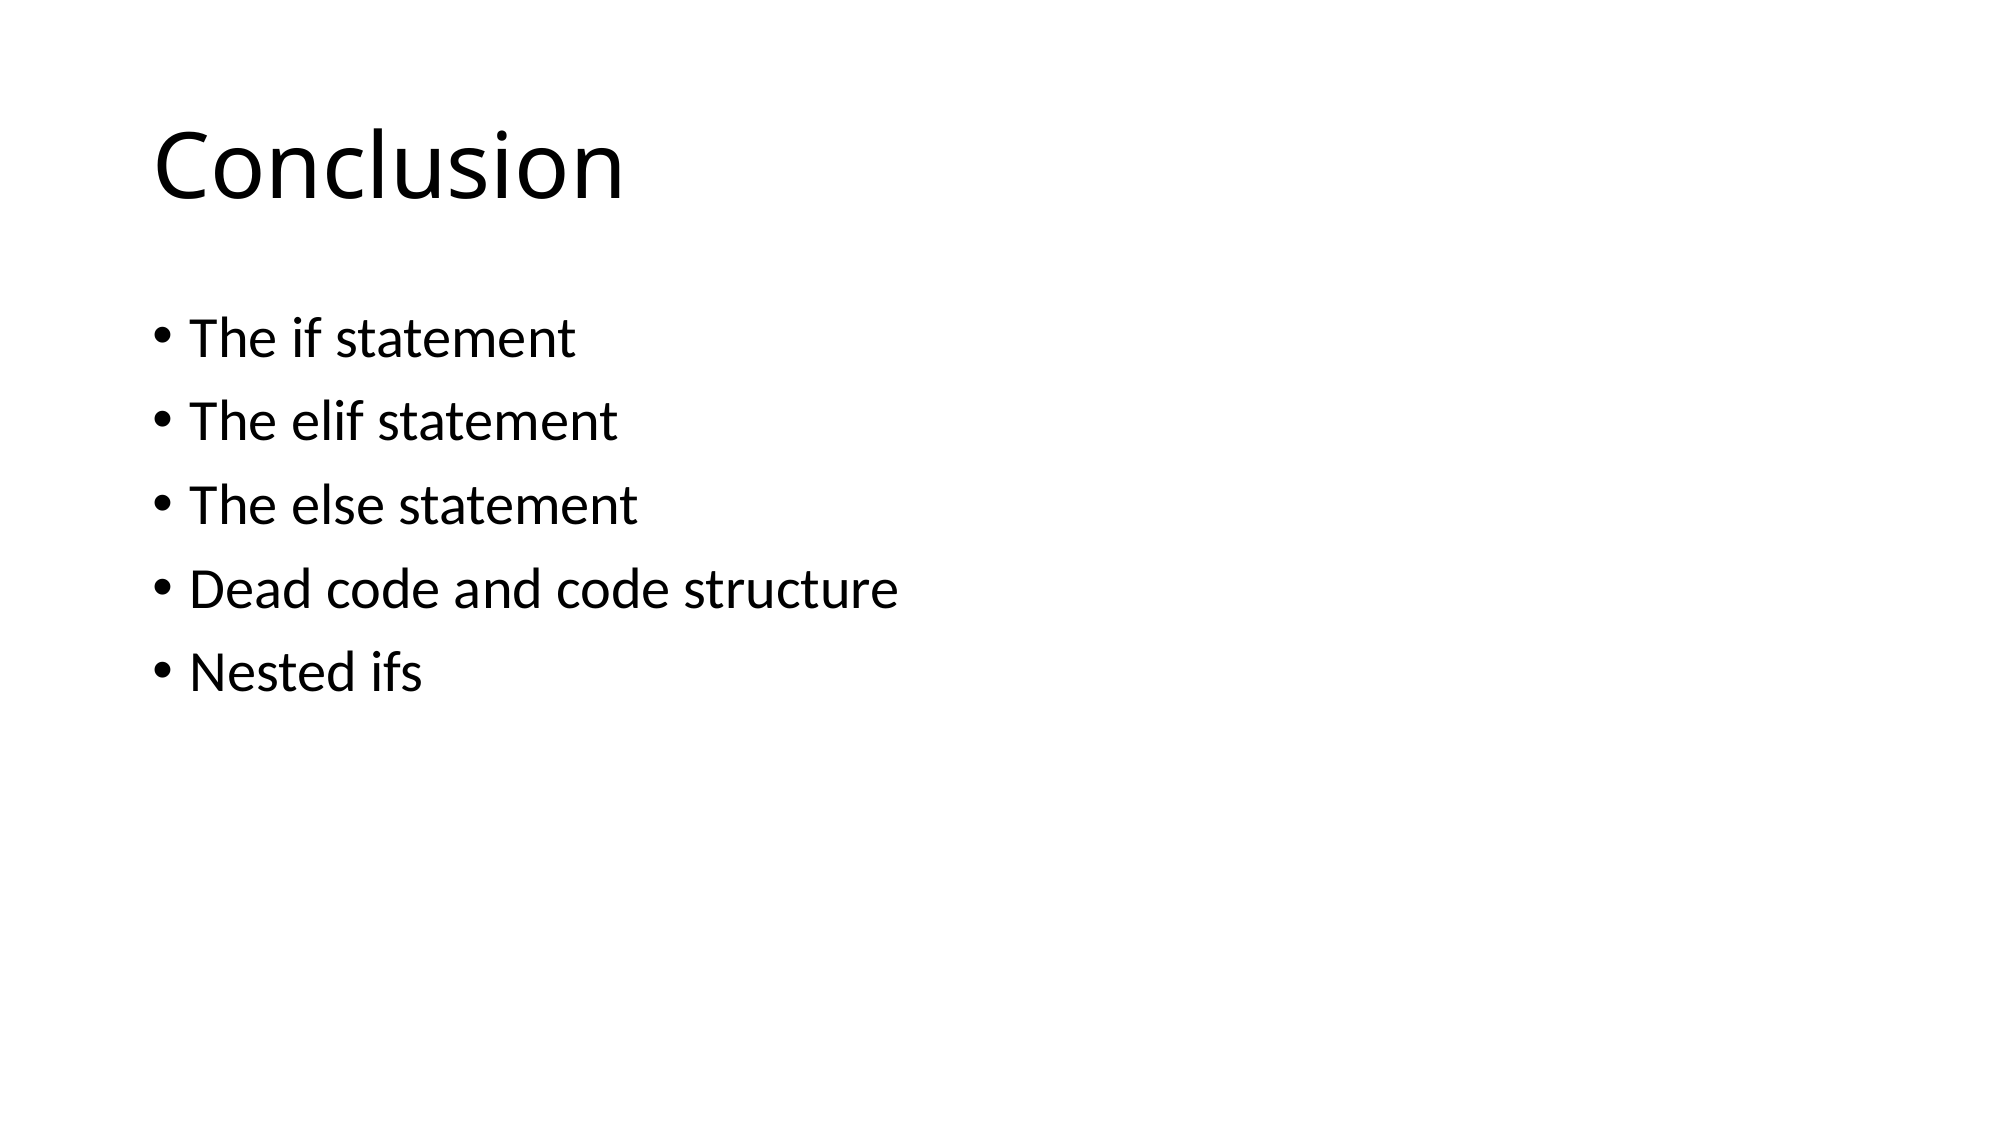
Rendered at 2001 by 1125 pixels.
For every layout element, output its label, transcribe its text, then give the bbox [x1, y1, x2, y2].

title Conclusion [137, 59, 1863, 278]
list The if statement The elif statement The else statement Dead code and code structure Nested ifs [137, 299, 1863, 1014]
